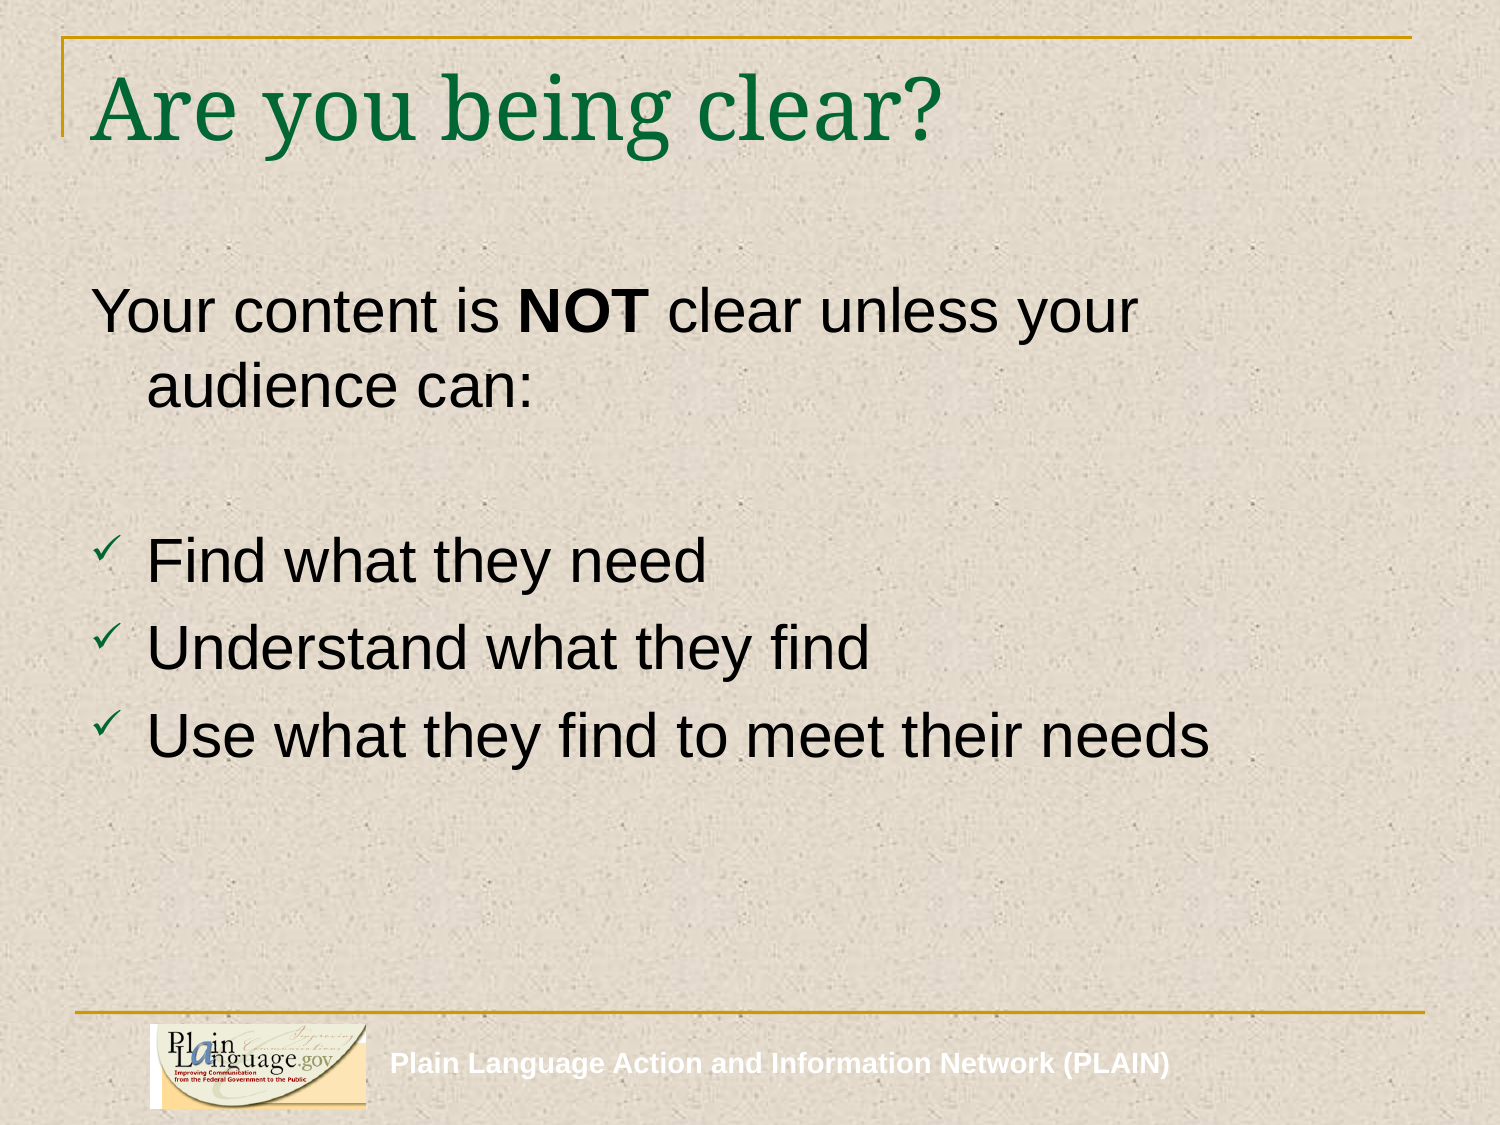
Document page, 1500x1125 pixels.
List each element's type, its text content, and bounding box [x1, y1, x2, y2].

list Your content is NOT clear unless your audience can: Find what they need Understand what they find Use what they find to meet their needs [74, 262, 1426, 1006]
title Are you being clear? [74, 45, 1426, 233]
picture [0, 0, 1500, 1125]
